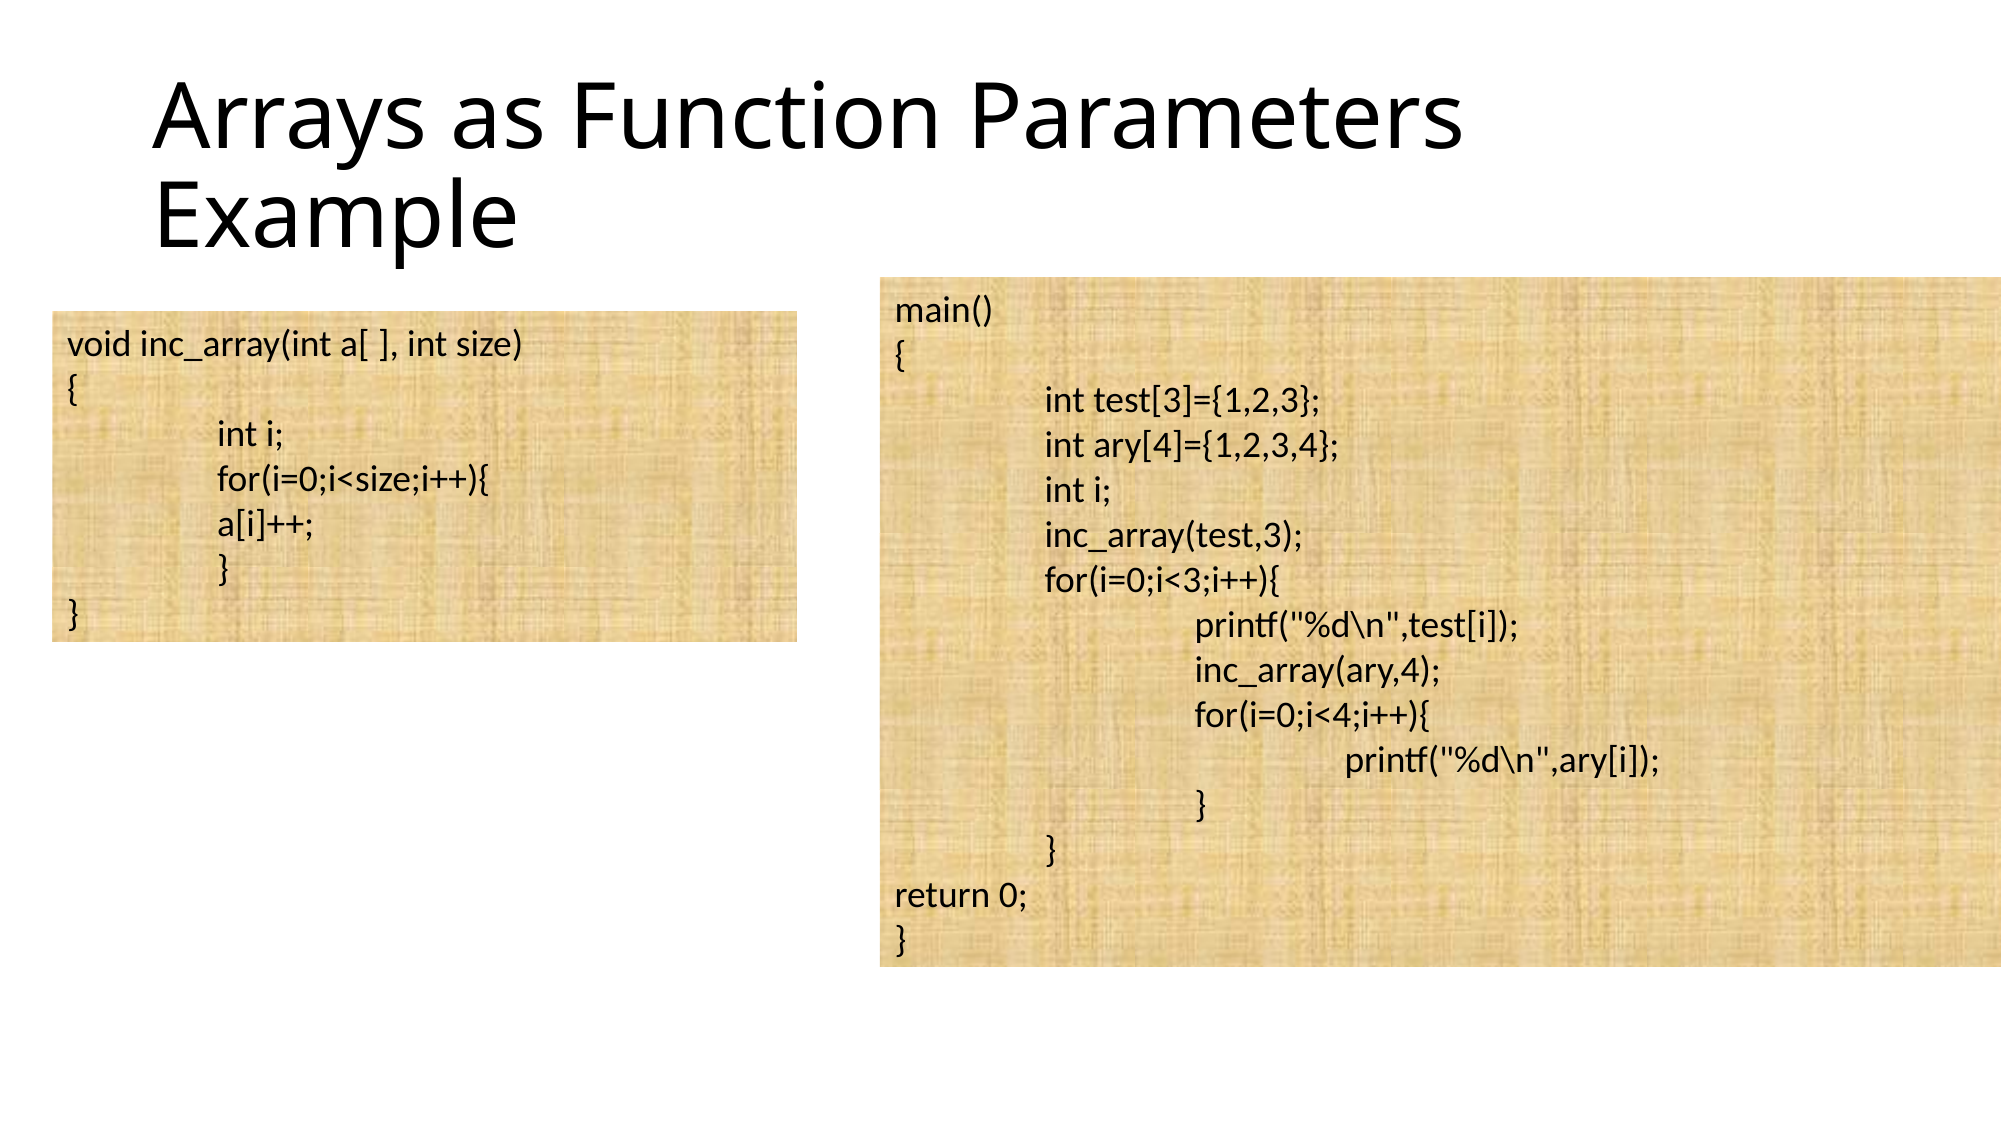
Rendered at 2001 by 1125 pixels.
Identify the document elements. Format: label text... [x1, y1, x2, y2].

text_box void inc_array(int a[ ], int size) { int i; for(i=0;i<size;i++){ a[i]++; } } [52, 311, 797, 642]
title Arrays as Function Parameters Example [137, 59, 1863, 278]
text_box main() { int test[3]={1,2,3}; int ary[4]={1,2,3,4}; int i; inc_array(test,3); for(i=0;i<3;i++){ printf("%d\n",test[i]); inc_array(ary,4); for(i=0;i<4;i++){ printf("%d\n",ary[i]); } } return 0; } [879, 277, 2000, 967]
